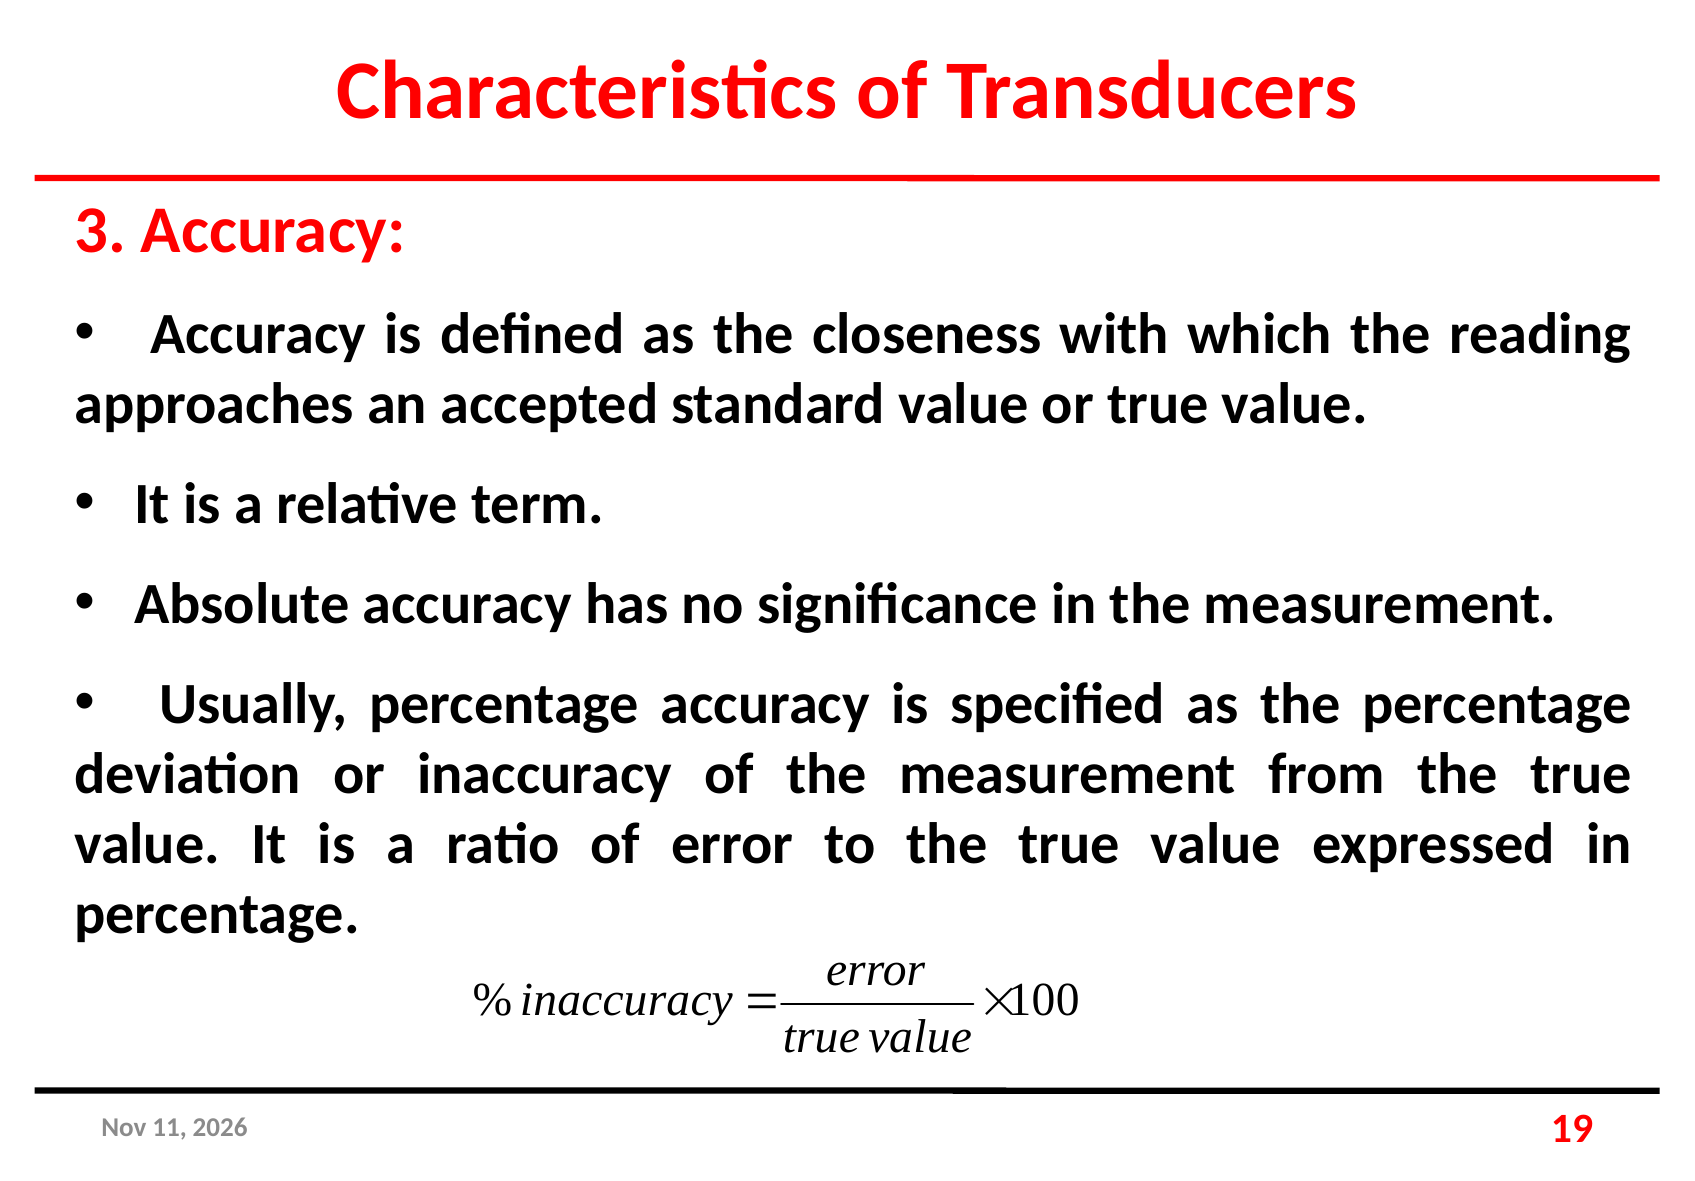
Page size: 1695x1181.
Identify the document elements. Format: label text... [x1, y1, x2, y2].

text_box 3. Accuracy: Accuracy is defined as the closeness with which the reading approaches an accepted standard value or true value. It is a relative term. Absolute accuracy has no significance in the measurement. Usually, percentage accuracy is specified as the percentage deviation or inaccuracy of the measurement from the true value. It is a ratio of error to the true value expressed in percentage. [59, 190, 1648, 1023]
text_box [465, 940, 1085, 1064]
slide_number 19 [1214, 1102, 1610, 1158]
text_box Characteristics of Transducers [33, 26, 1662, 145]
slide_number 25-Apr-19 [84, 1102, 481, 1158]
